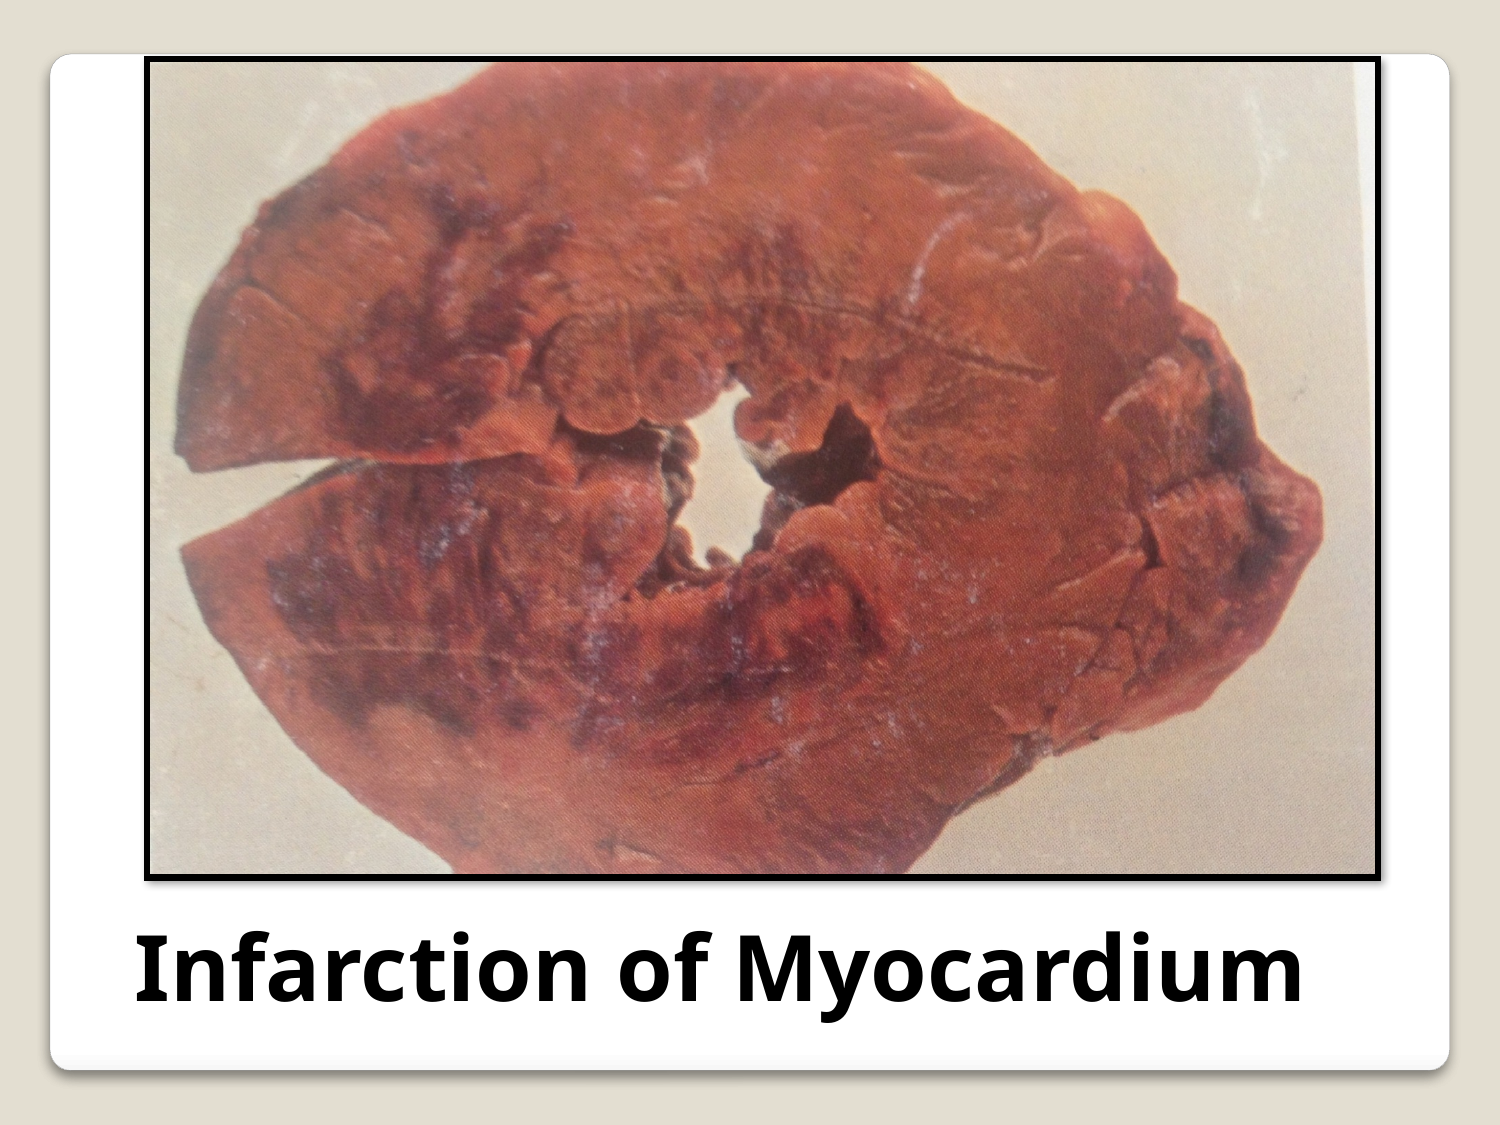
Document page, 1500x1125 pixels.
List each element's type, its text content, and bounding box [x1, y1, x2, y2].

text_box Infarction of Myocardium [46, 902, 1395, 1125]
picture [149, 62, 1376, 875]
